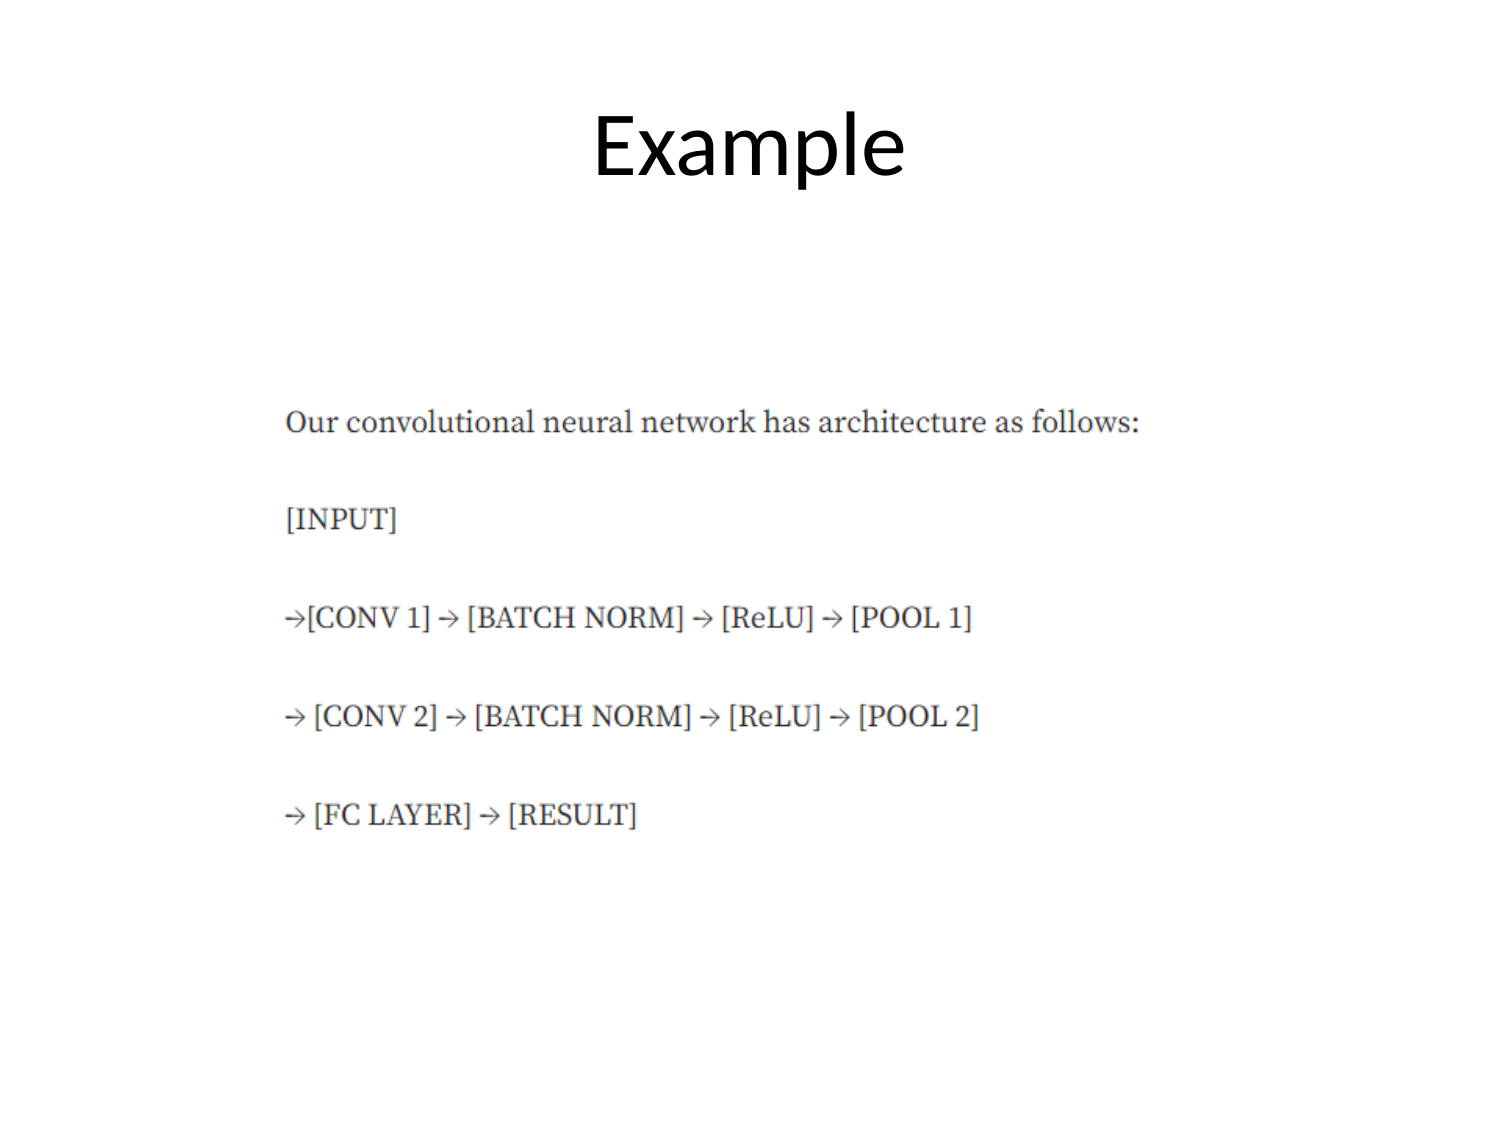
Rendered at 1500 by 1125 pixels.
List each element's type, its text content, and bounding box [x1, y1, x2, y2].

title Example [75, 45, 1425, 233]
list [272, 384, 1228, 884]
